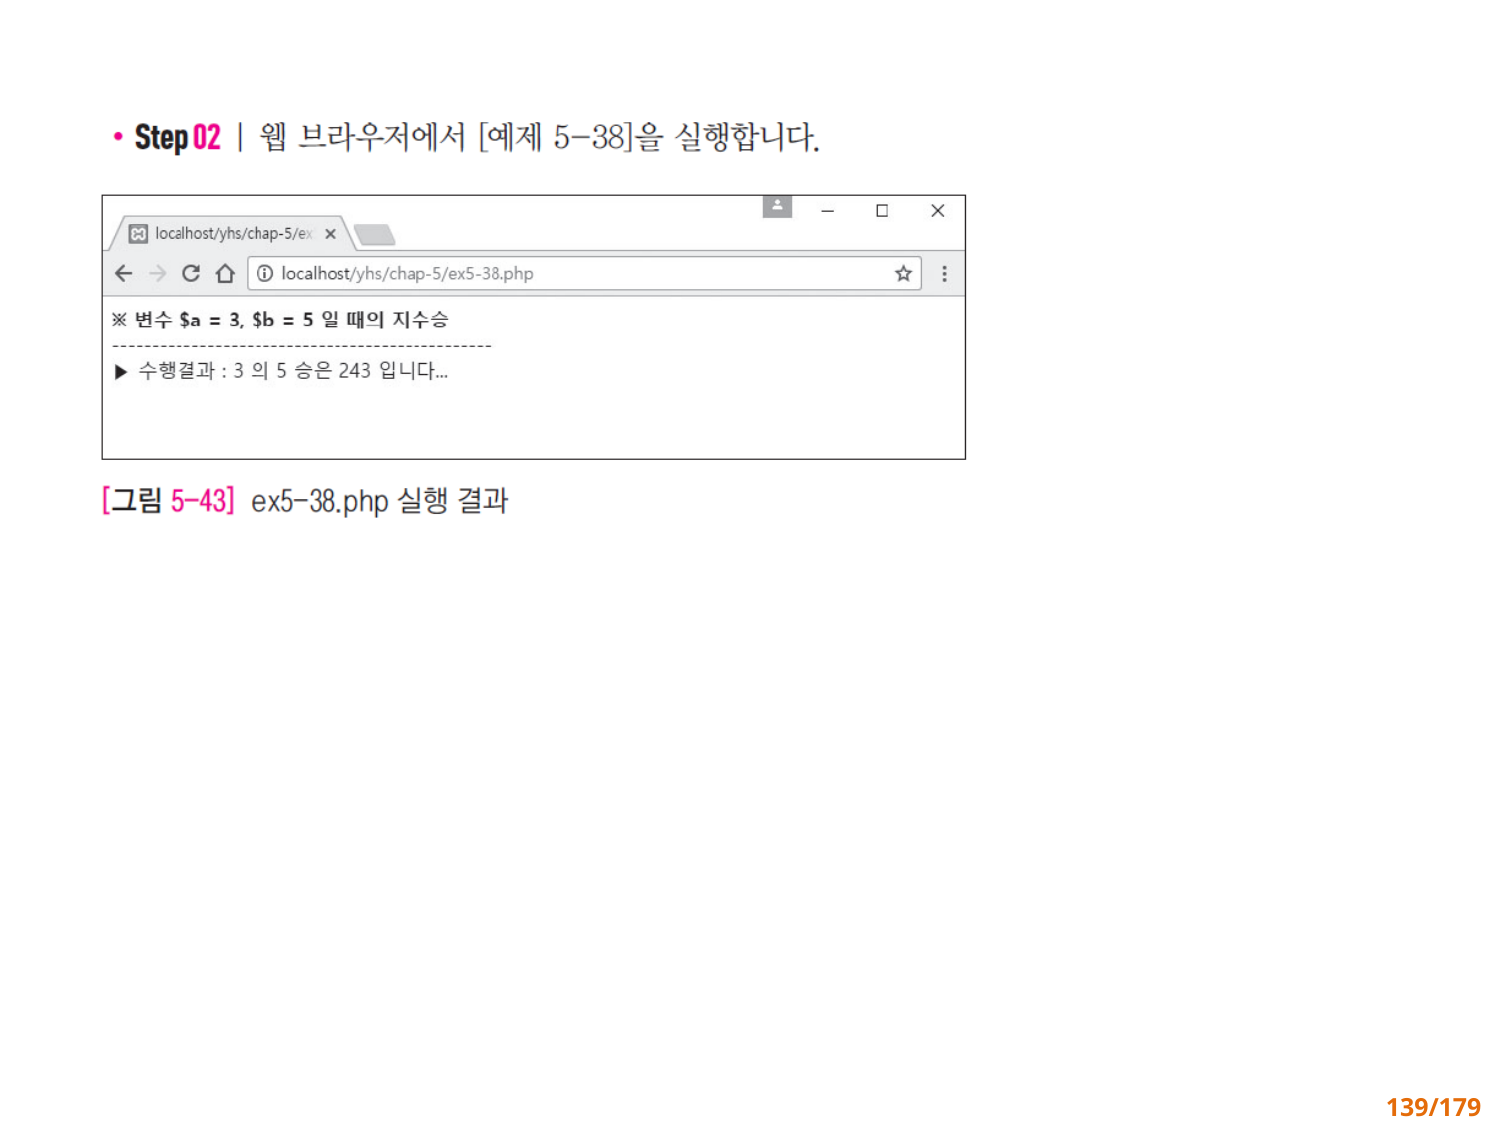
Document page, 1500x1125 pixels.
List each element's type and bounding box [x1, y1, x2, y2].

picture [86, 110, 987, 530]
